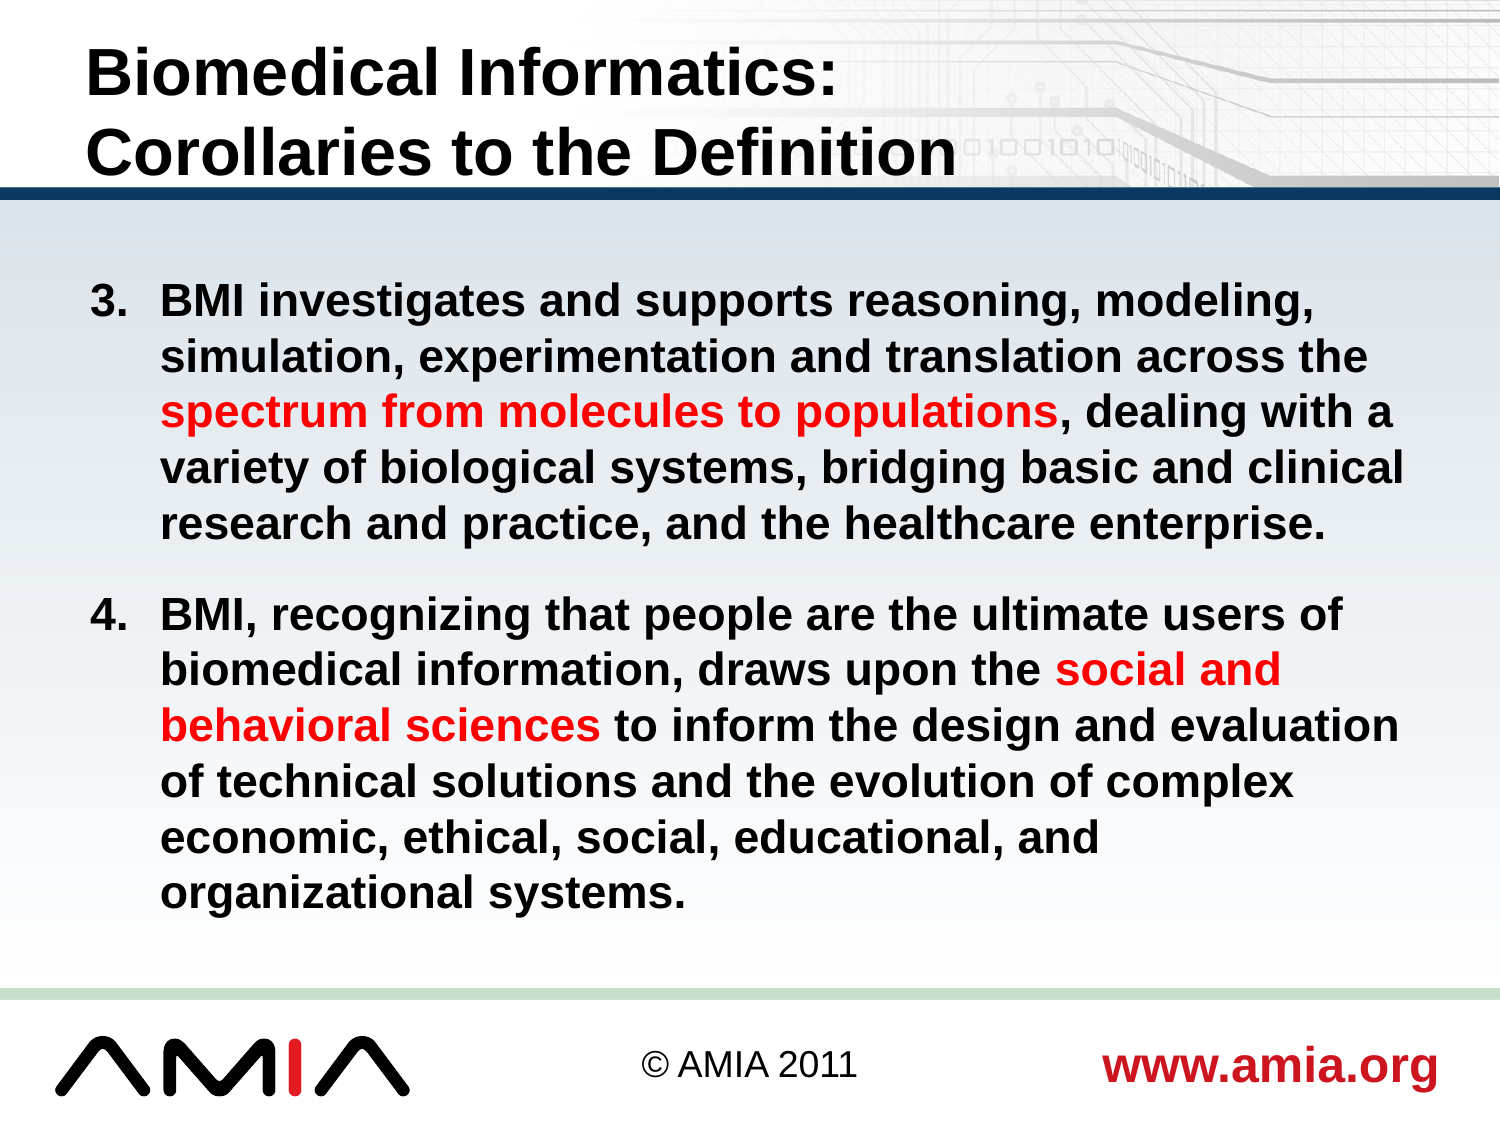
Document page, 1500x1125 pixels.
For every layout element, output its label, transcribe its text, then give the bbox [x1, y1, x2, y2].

picture [37, 1012, 430, 1125]
list BMI investigates and supports reasoning, modeling, simulation, experimentation and translation across the spectrum from molecules to populations, dealing with a variety of biological systems, bridging basic and clinical research and practice, and the healthcare enterprise. BMI, recognizing that people are the ultimate users of biomedical information, draws upon the social and behavioral sciences to inform the design and evaluation of technical solutions and the evolution of complex economic, ethical, social, educational, and organizational systems. [75, 262, 1425, 975]
title Biomedical Informatics: Corollaries to the Definition [75, 24, 1425, 222]
picture [0, 0, 1500, 187]
